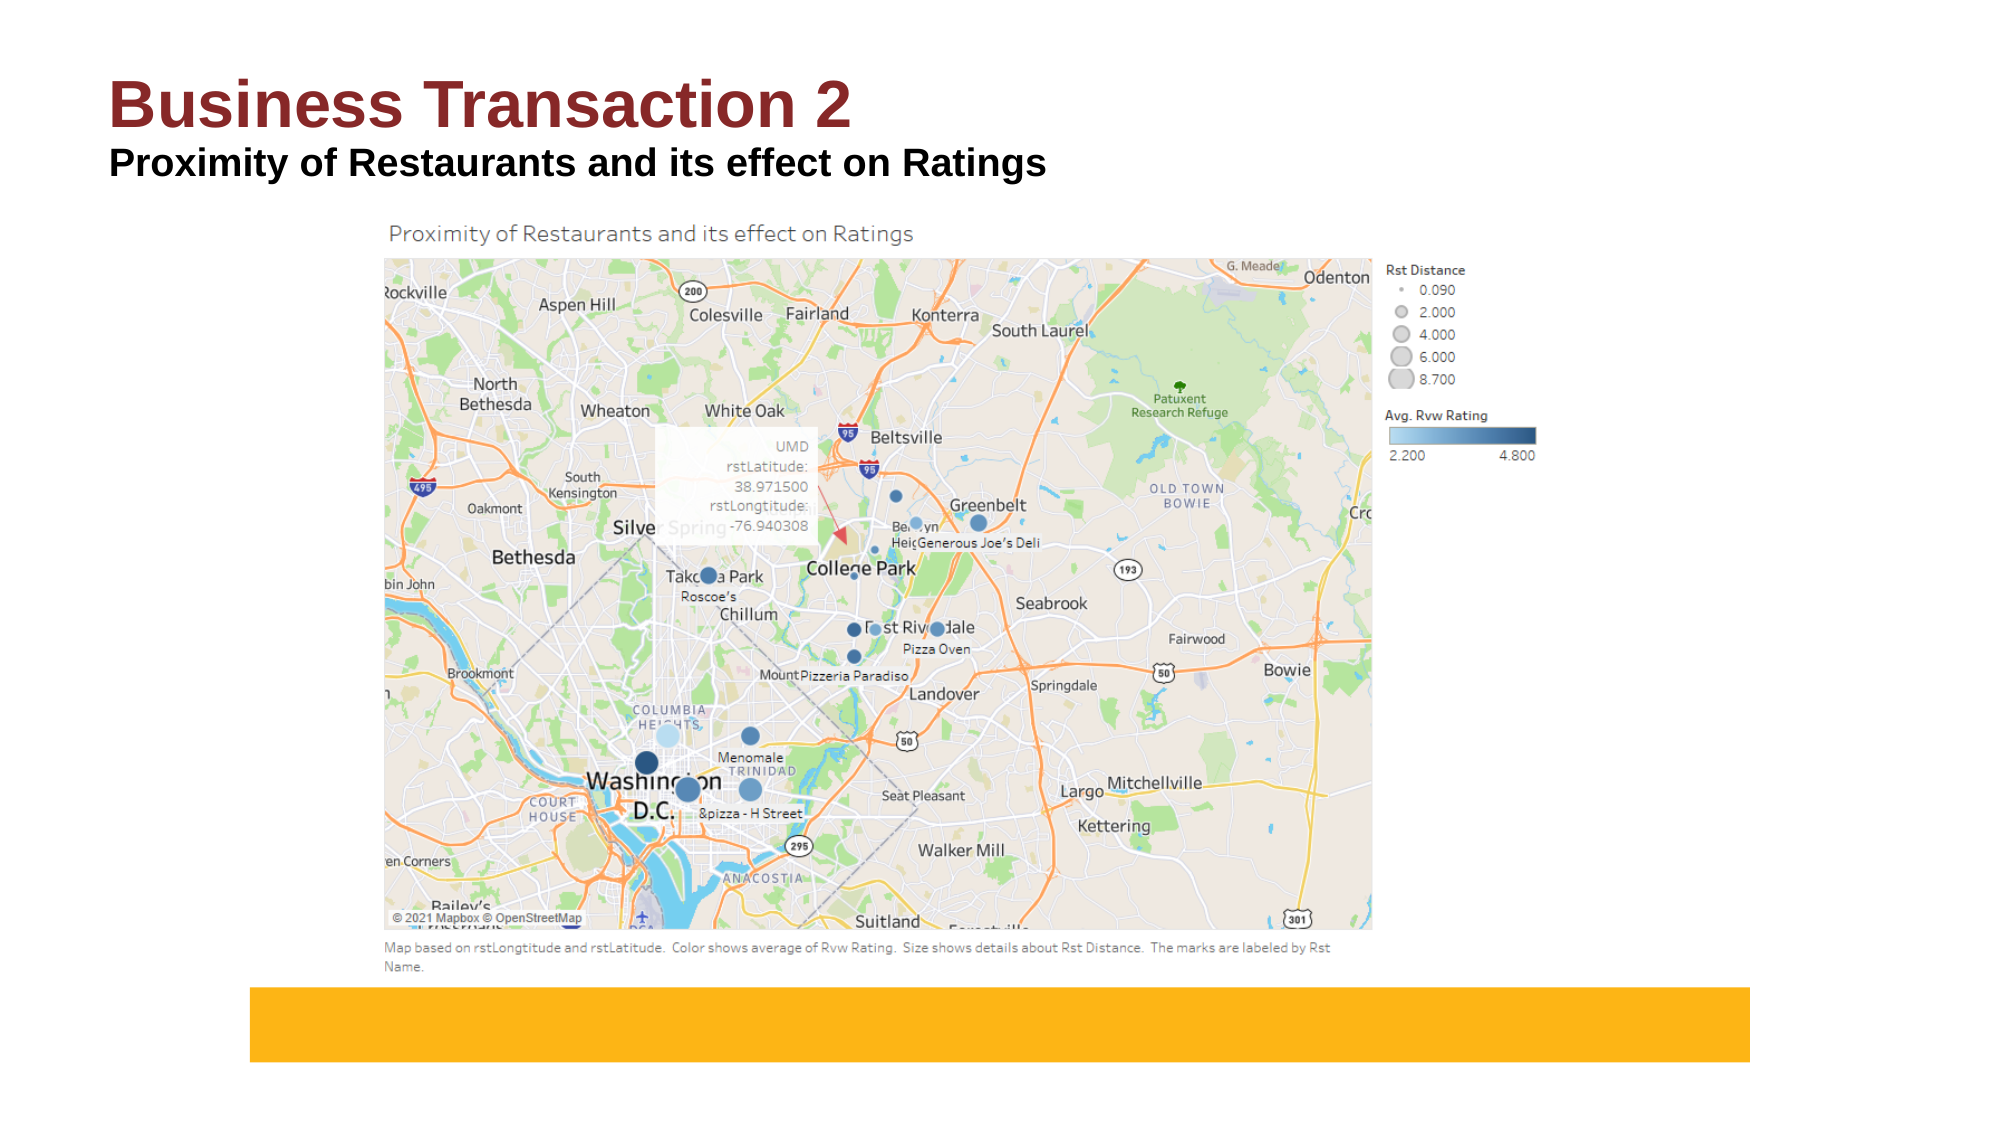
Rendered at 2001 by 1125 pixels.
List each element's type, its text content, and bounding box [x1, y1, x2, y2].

text_box [249, 987, 1750, 1063]
text_box Business Transaction 2 Proximity of Restaurants and its effect on Ratings [94, 62, 1906, 193]
picture [383, 210, 1542, 977]
